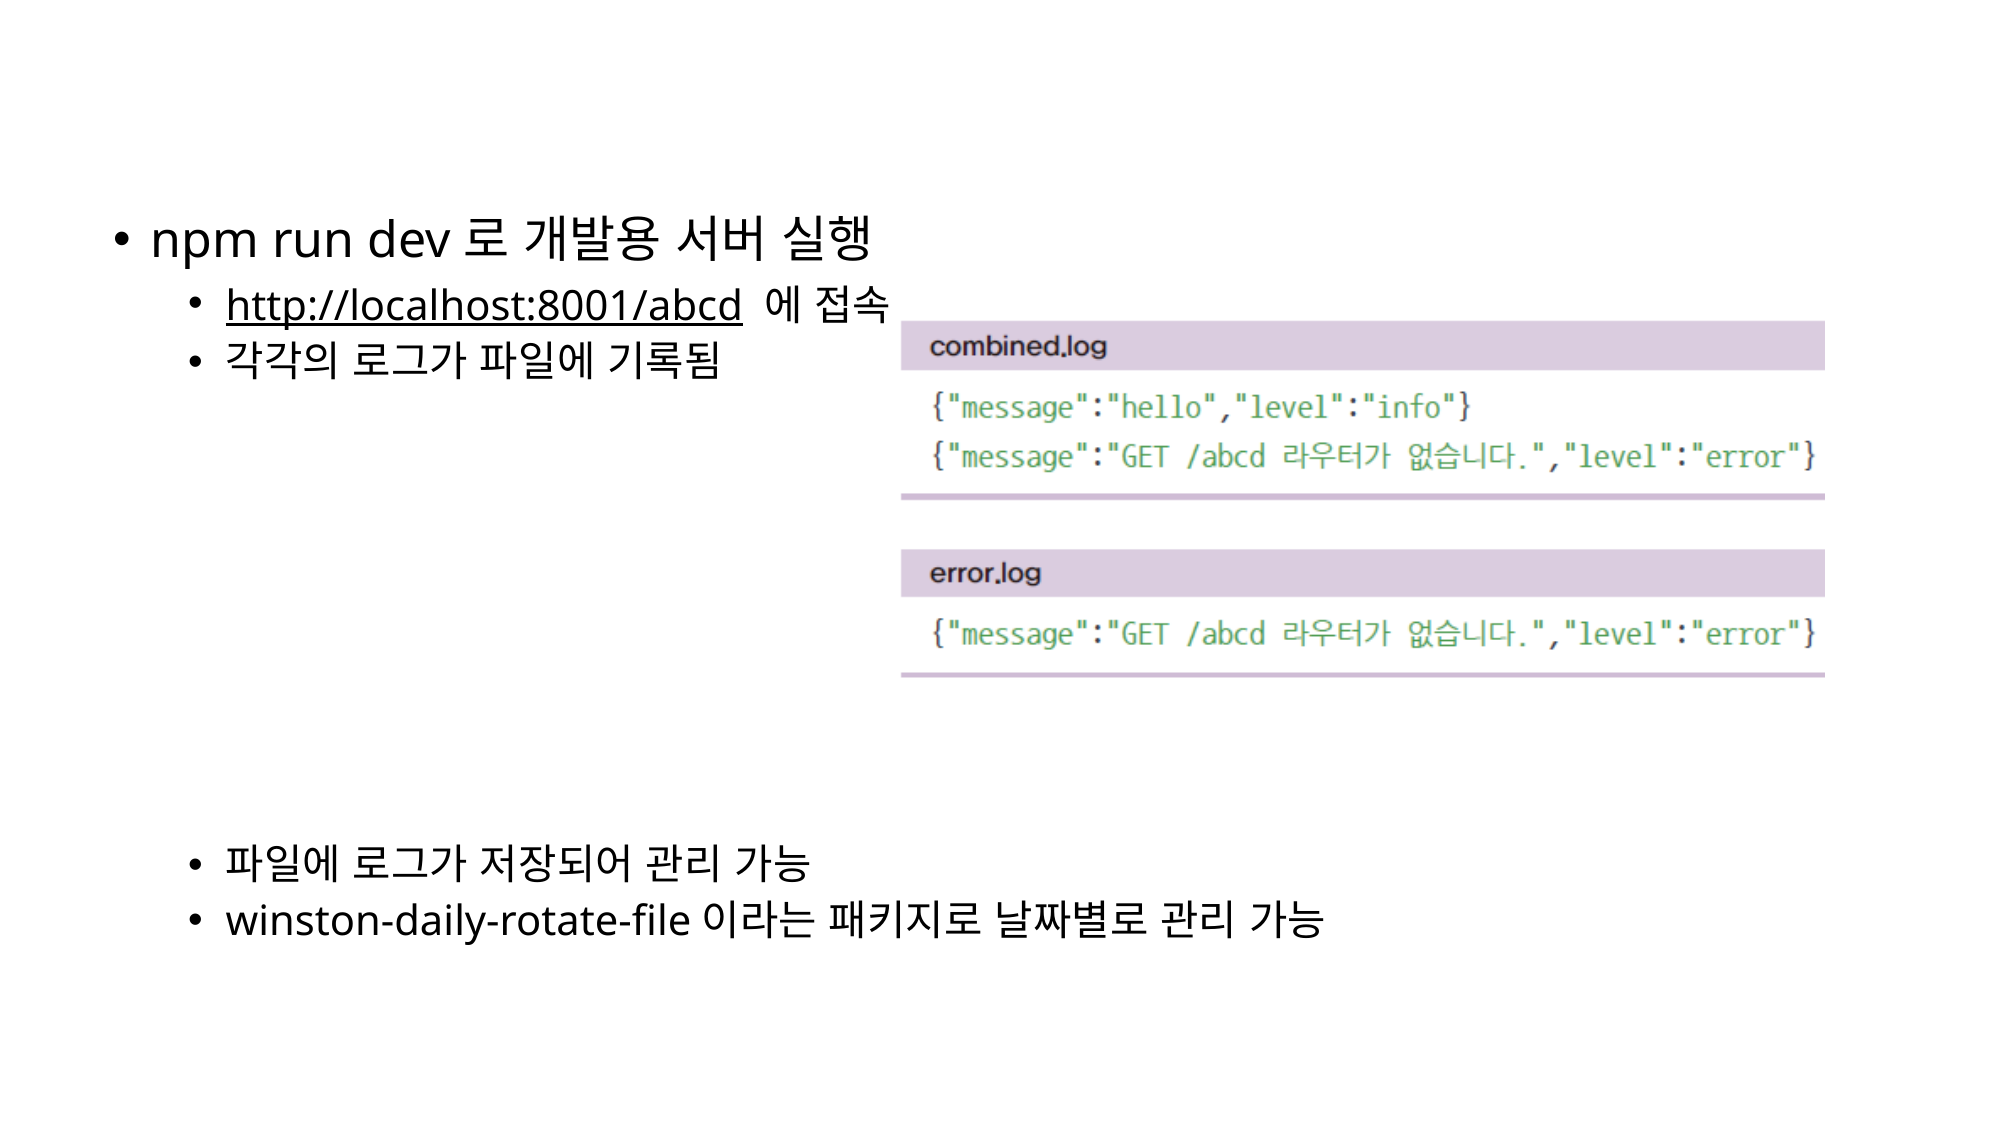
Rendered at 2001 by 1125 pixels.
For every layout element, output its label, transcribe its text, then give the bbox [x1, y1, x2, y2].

picture [893, 313, 1825, 686]
list npm run dev로 개발용 서버 실행 http://localhost:8001/abcd 에 접속 각각의 로그가 파일에 기록됨 파일에 로그가 저장되어 관리 가능 winston-daily-rotate-file이라는 패키지로 날짜별로 관리 가능 [98, 207, 1872, 1022]
